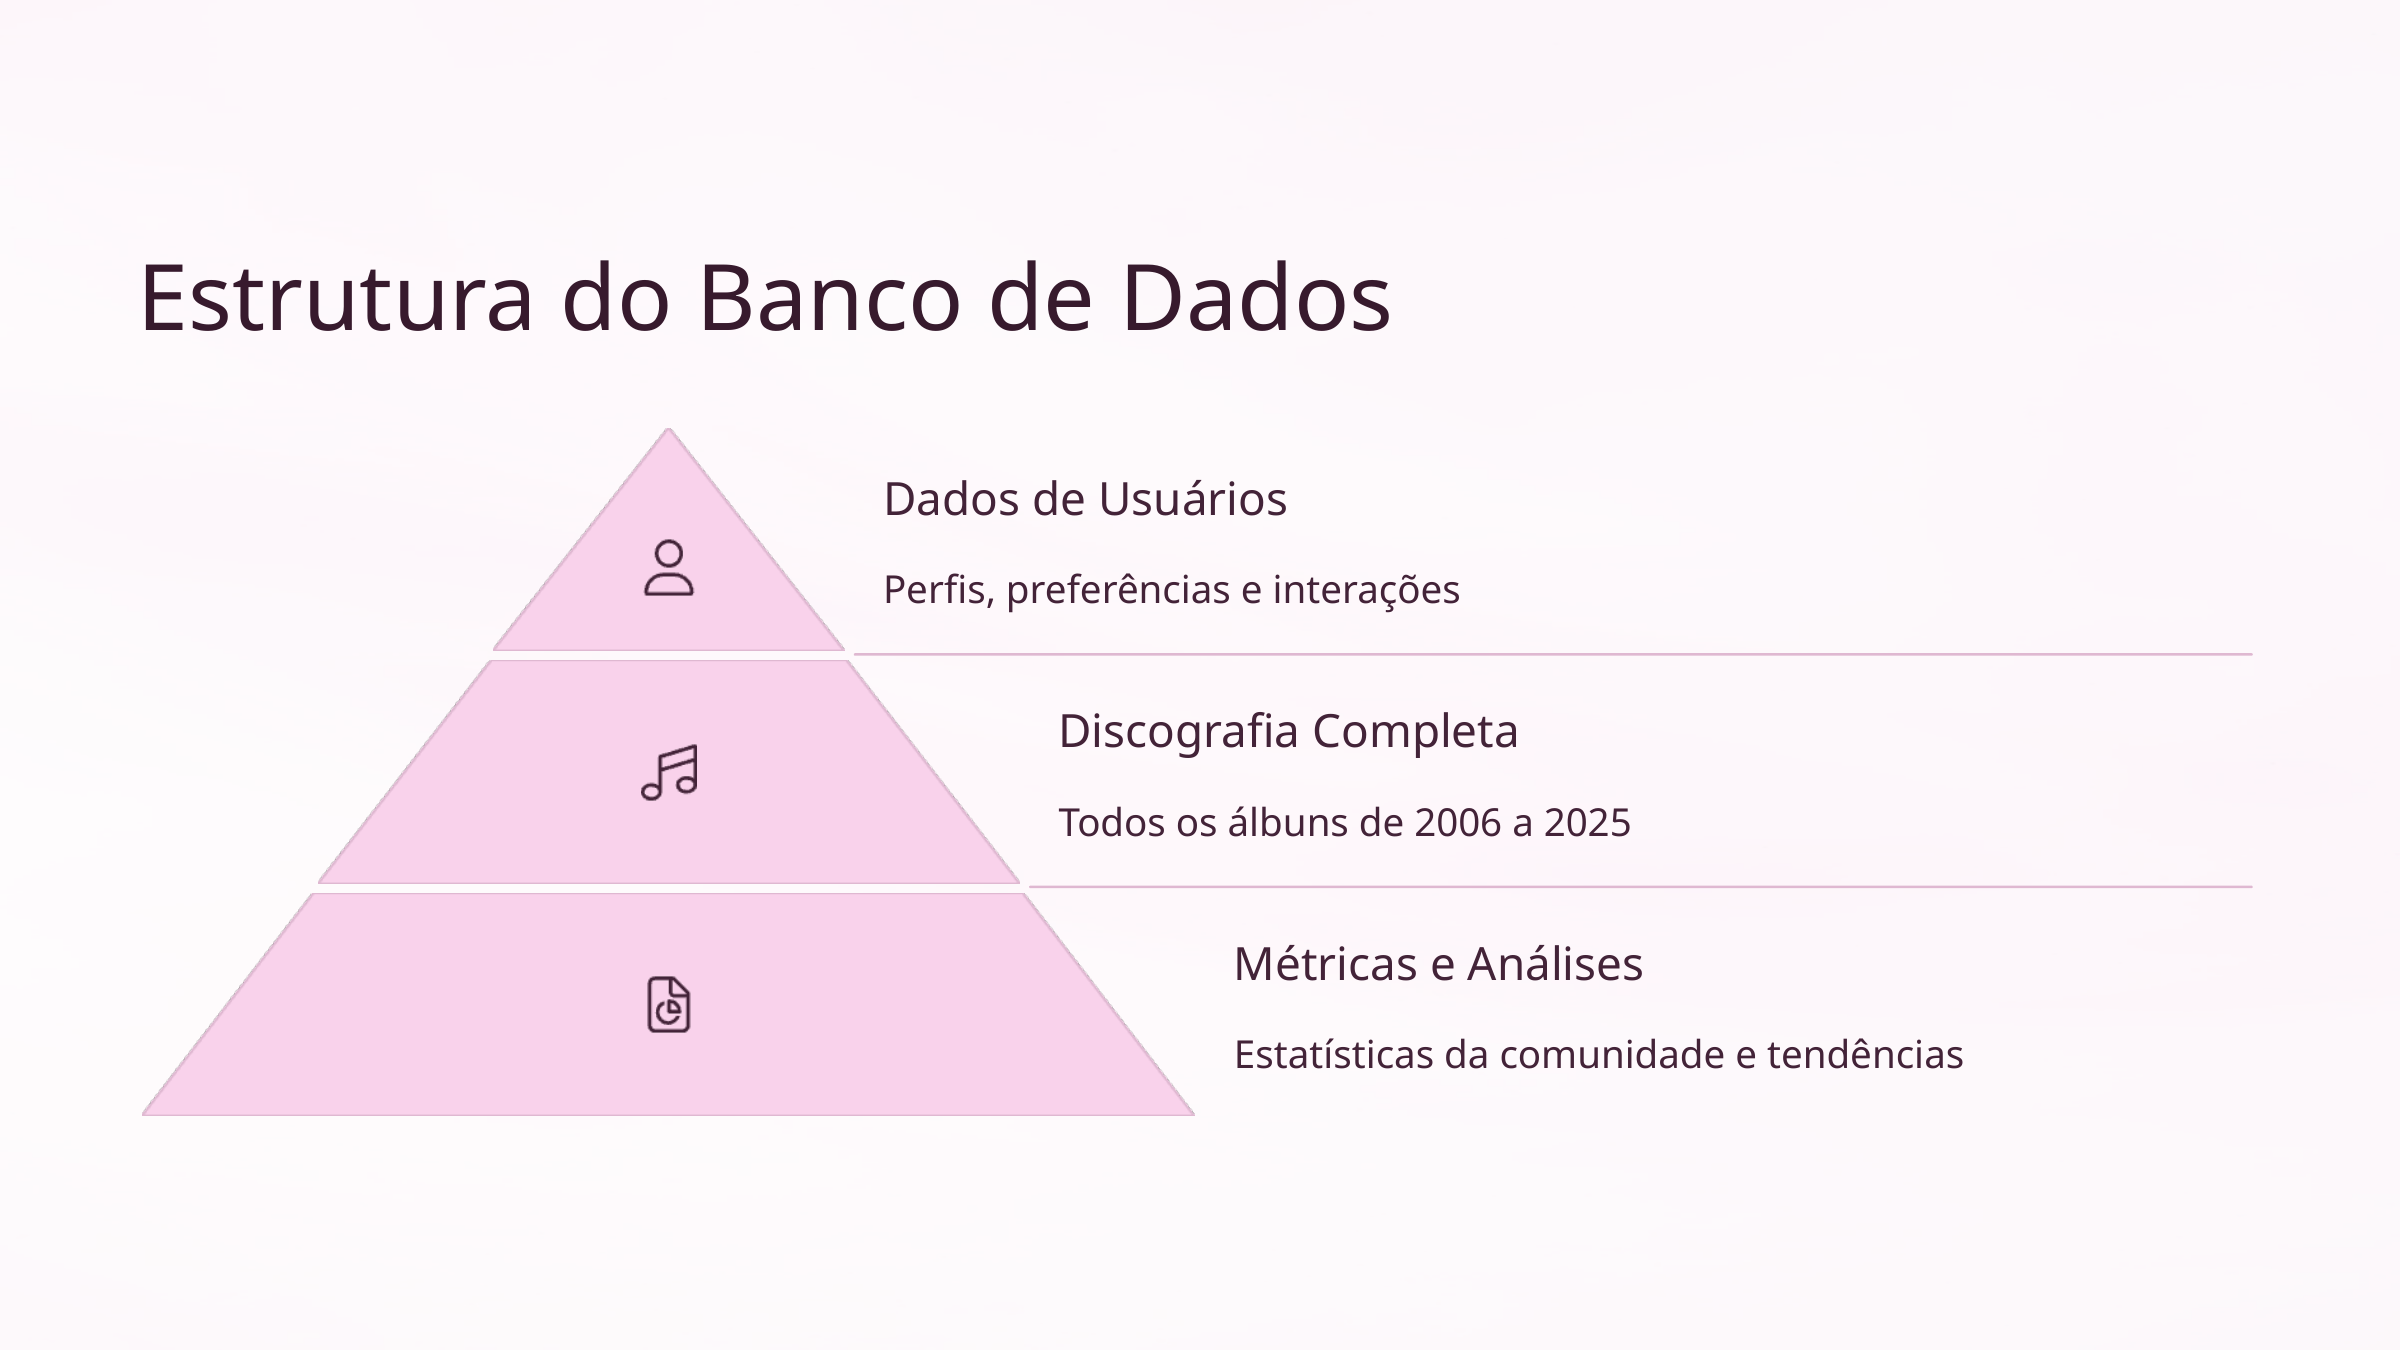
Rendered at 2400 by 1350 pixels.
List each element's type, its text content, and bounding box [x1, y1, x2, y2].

text_box Estrutura do Banco de Dados [137, 234, 1472, 350]
text_box [1029, 885, 2253, 889]
text_box Discografia Completa [1058, 699, 1557, 758]
picture [493, 428, 845, 651]
text_box Métricas e Análises [1233, 932, 1696, 991]
text_box Todos os álbuns de 2006 a 2025 [1058, 781, 1571, 844]
text_box Perfis, preferências e interações [883, 548, 1401, 612]
text_box Estatísticas da comunidade e tendências [1233, 1013, 1897, 1077]
picture [142, 893, 1195, 1116]
picture [318, 660, 1020, 884]
text_box Dados de Usuários [883, 467, 1346, 526]
